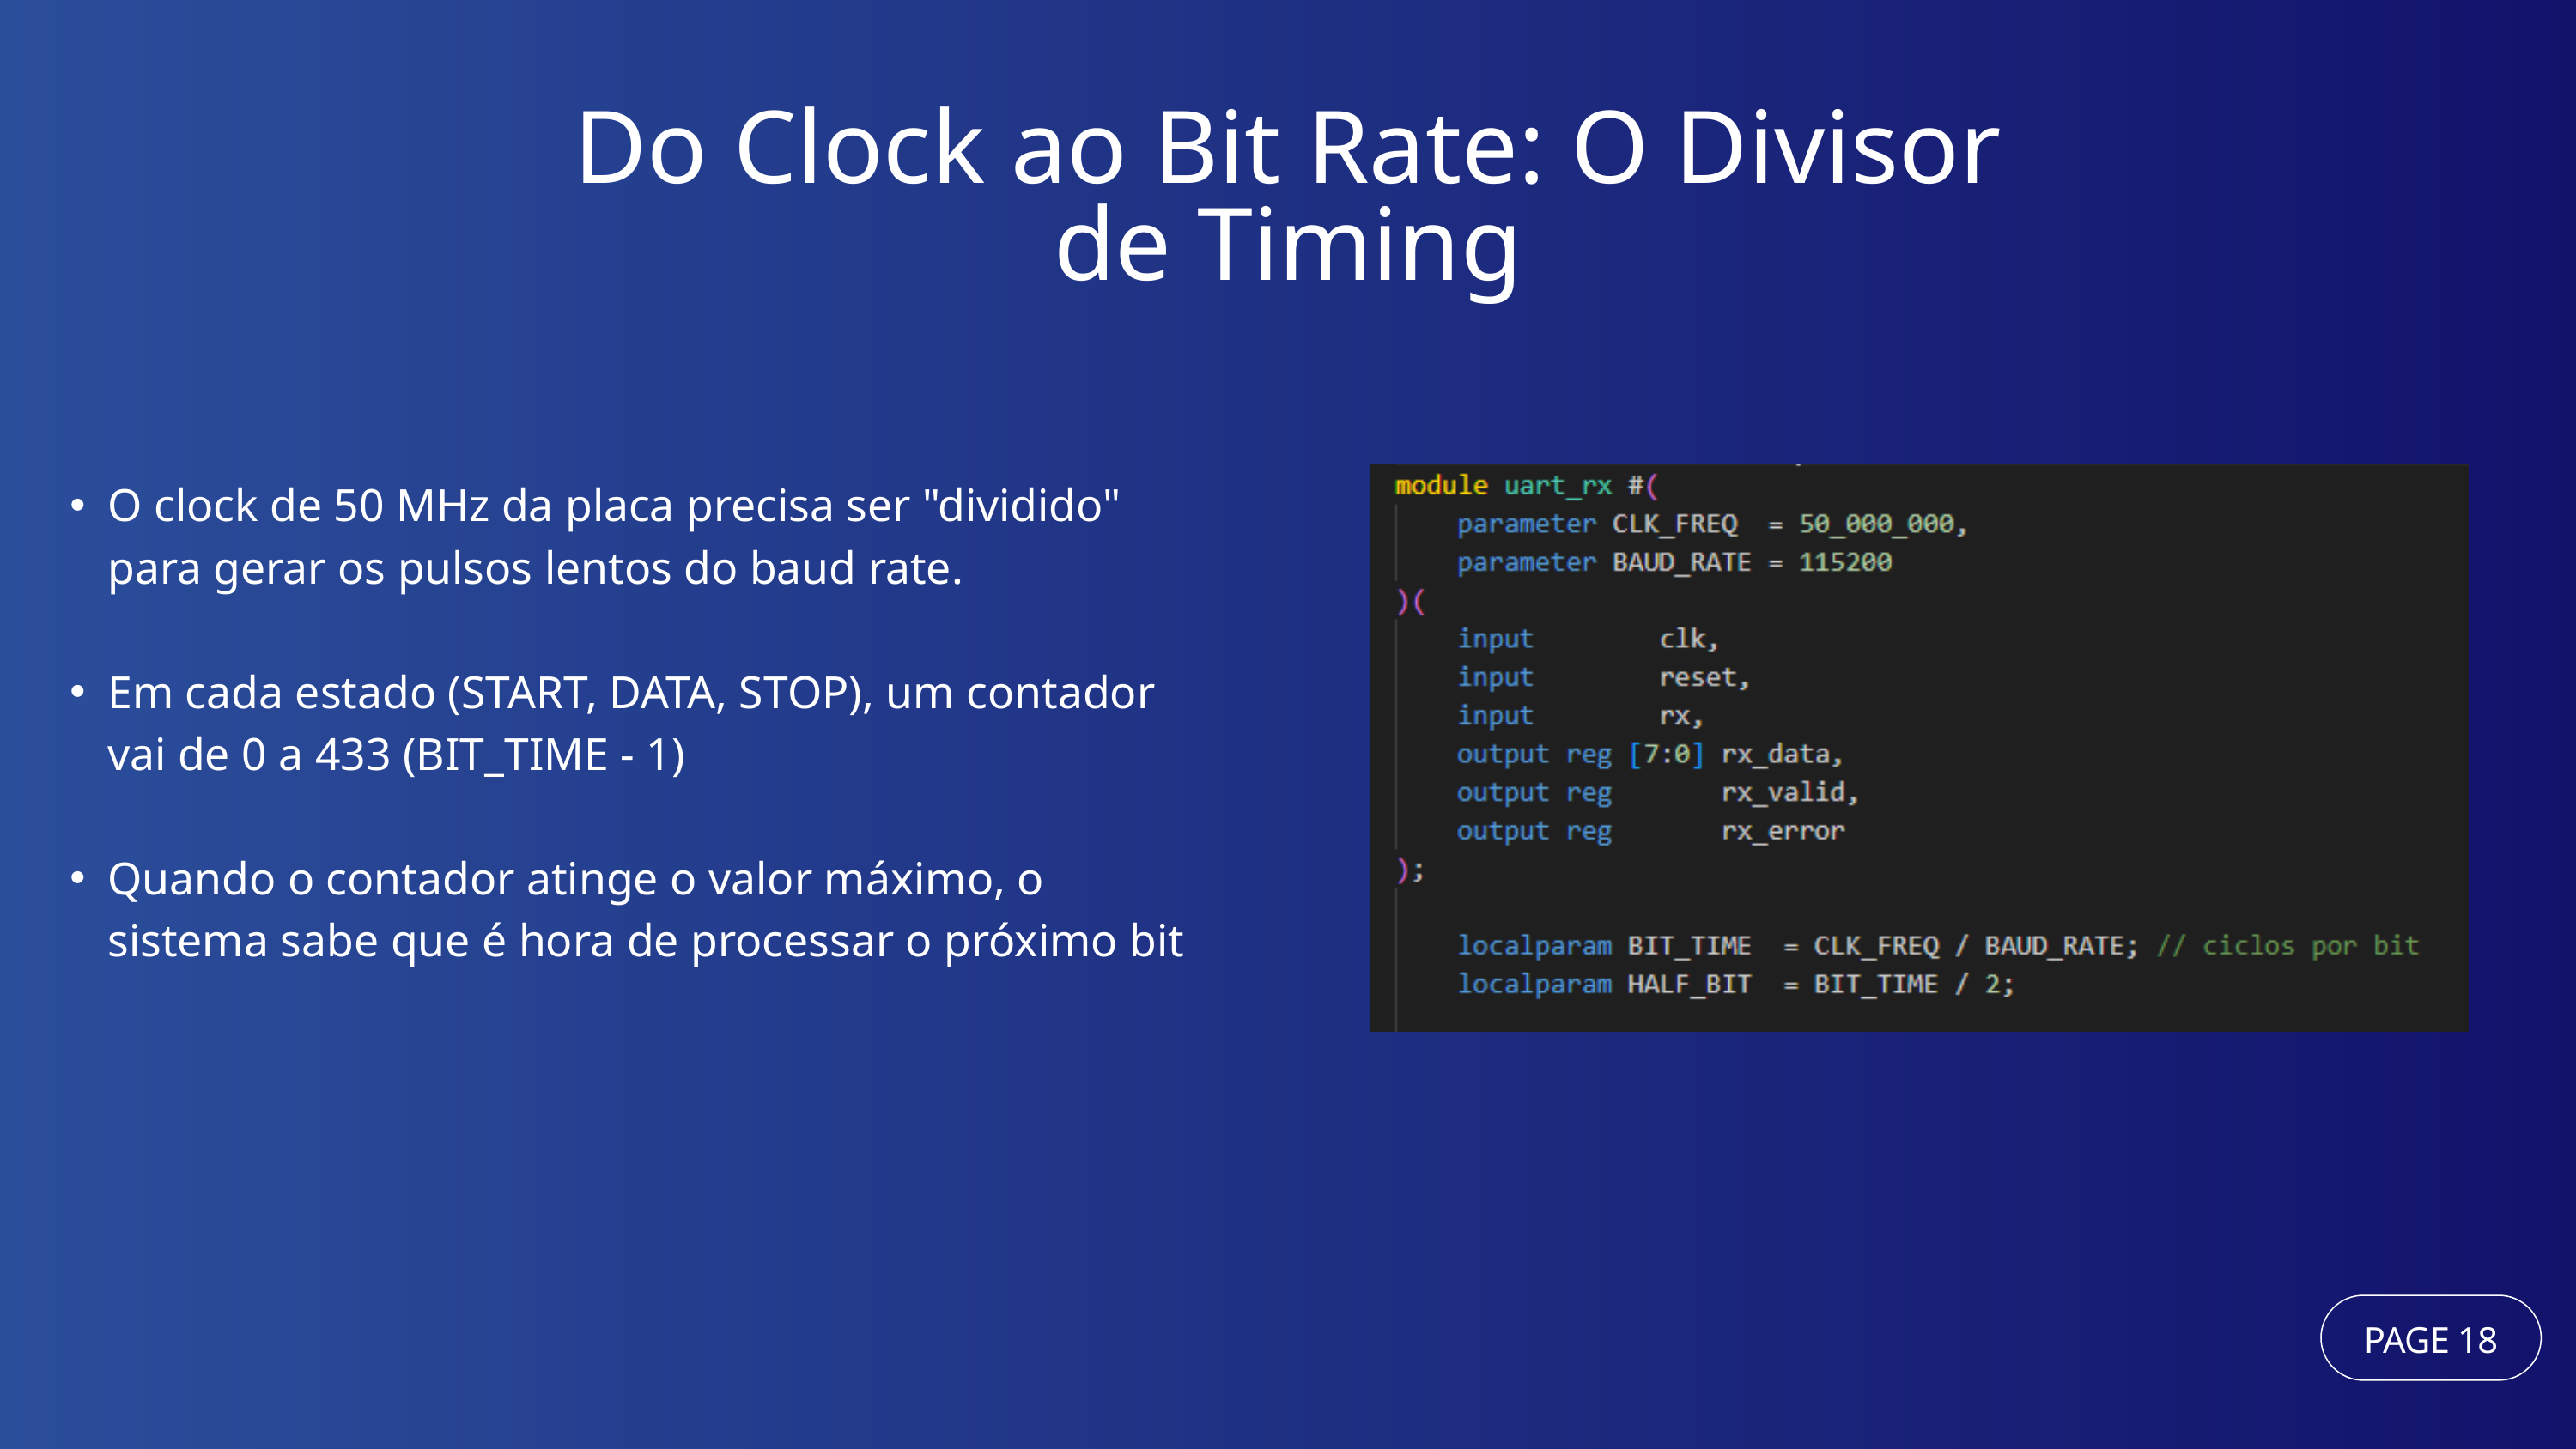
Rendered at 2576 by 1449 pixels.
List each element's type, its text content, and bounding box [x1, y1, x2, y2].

text_box [1370, 464, 2469, 1032]
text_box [2320, 1294, 2542, 1381]
text_box Do Clock ao Bit Rate: O Divisor de Timing [547, 106, 2029, 301]
text_box O clock de 50 MHz da placa precisa ser "dividido" para gerar os pulsos lentos do baud rate. Em cada estado (START, DATA, STOP), um contador vai de 0 a 433 (BIT_TIME - 1) Quando o contador atinge o valor máximo, o sistema sabe que é hora de processar o próximo bit [32, 468, 1197, 1028]
